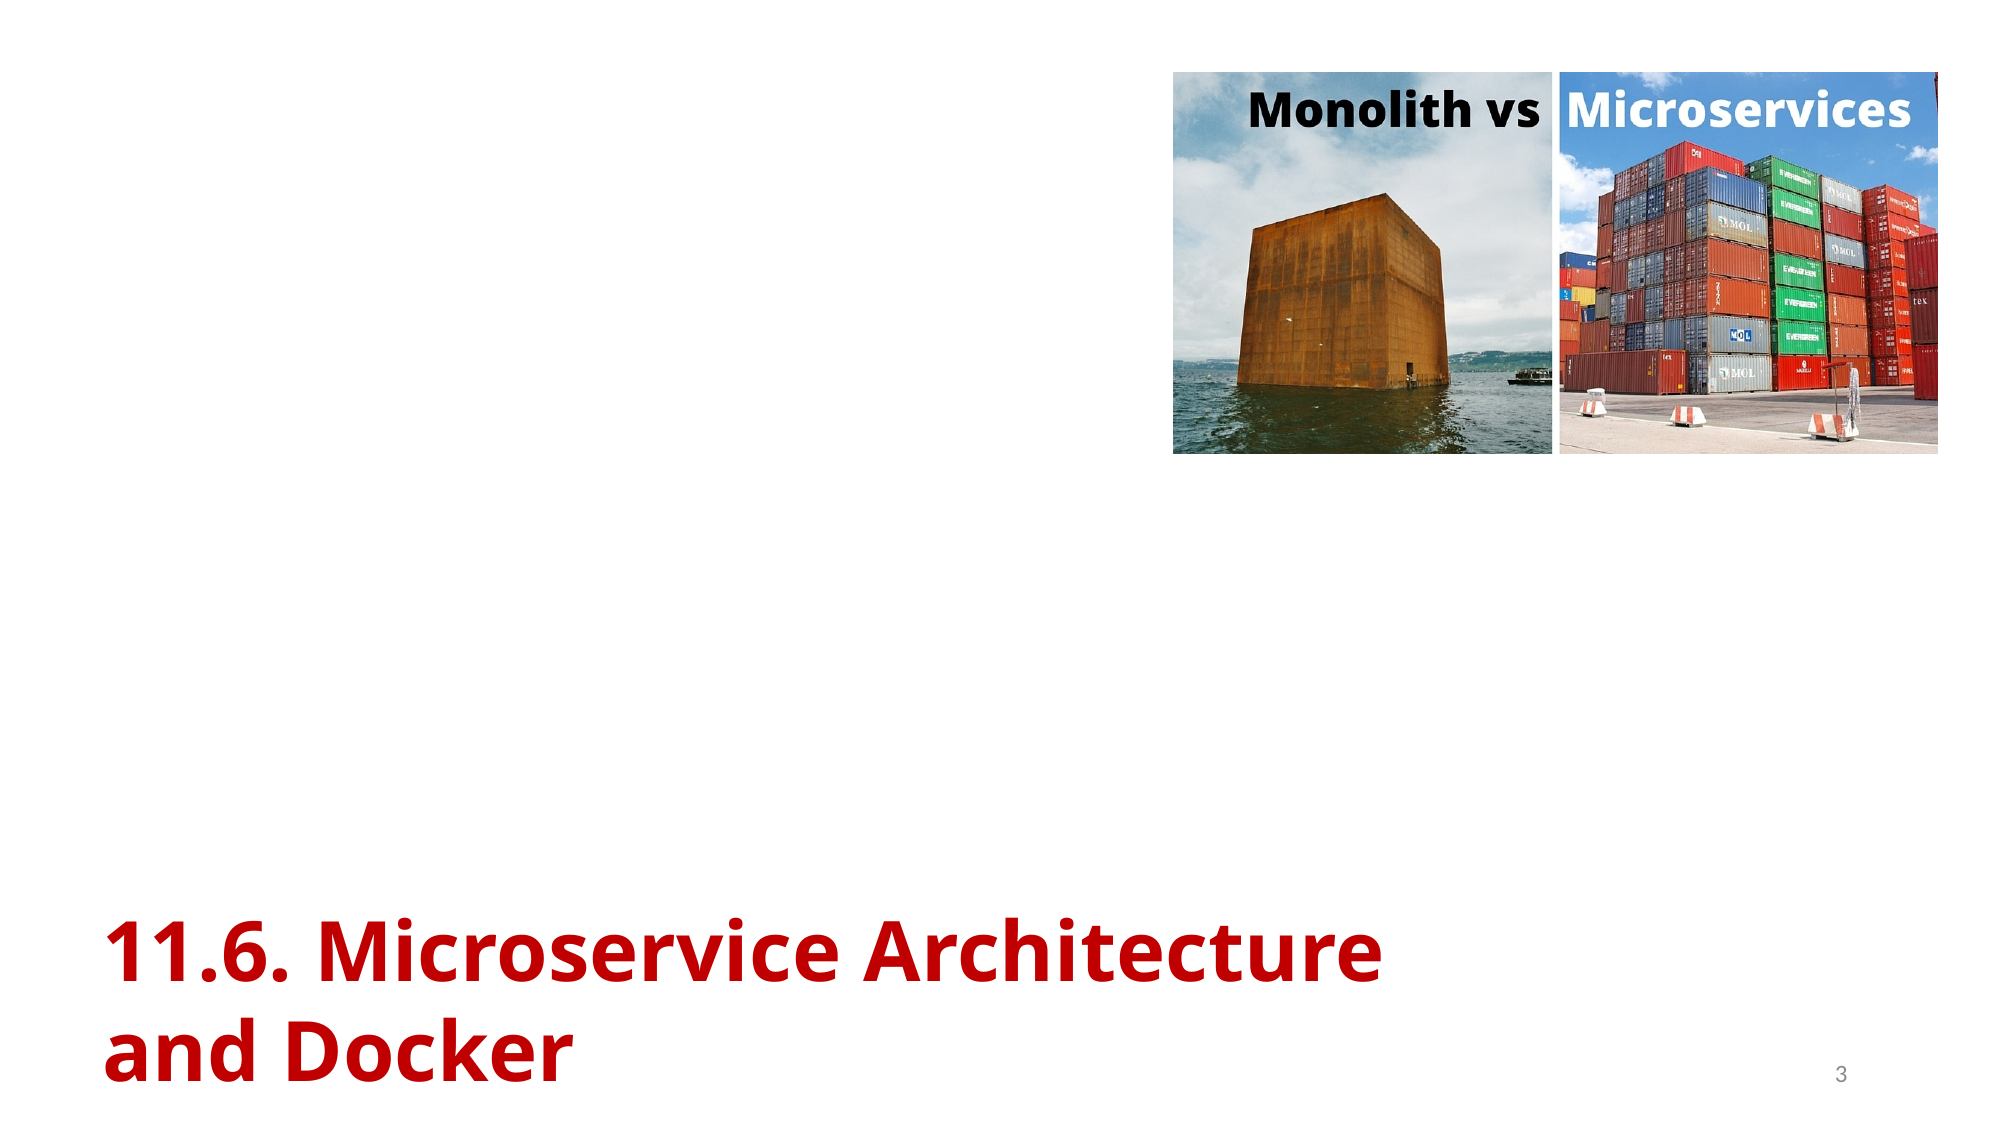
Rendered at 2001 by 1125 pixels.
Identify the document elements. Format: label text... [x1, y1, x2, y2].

picture [1173, 72, 1938, 454]
slide_number 3 [1412, 1042, 1863, 1103]
text_box 11.6. Microservice Architecture and Docker [90, 886, 1556, 1019]
